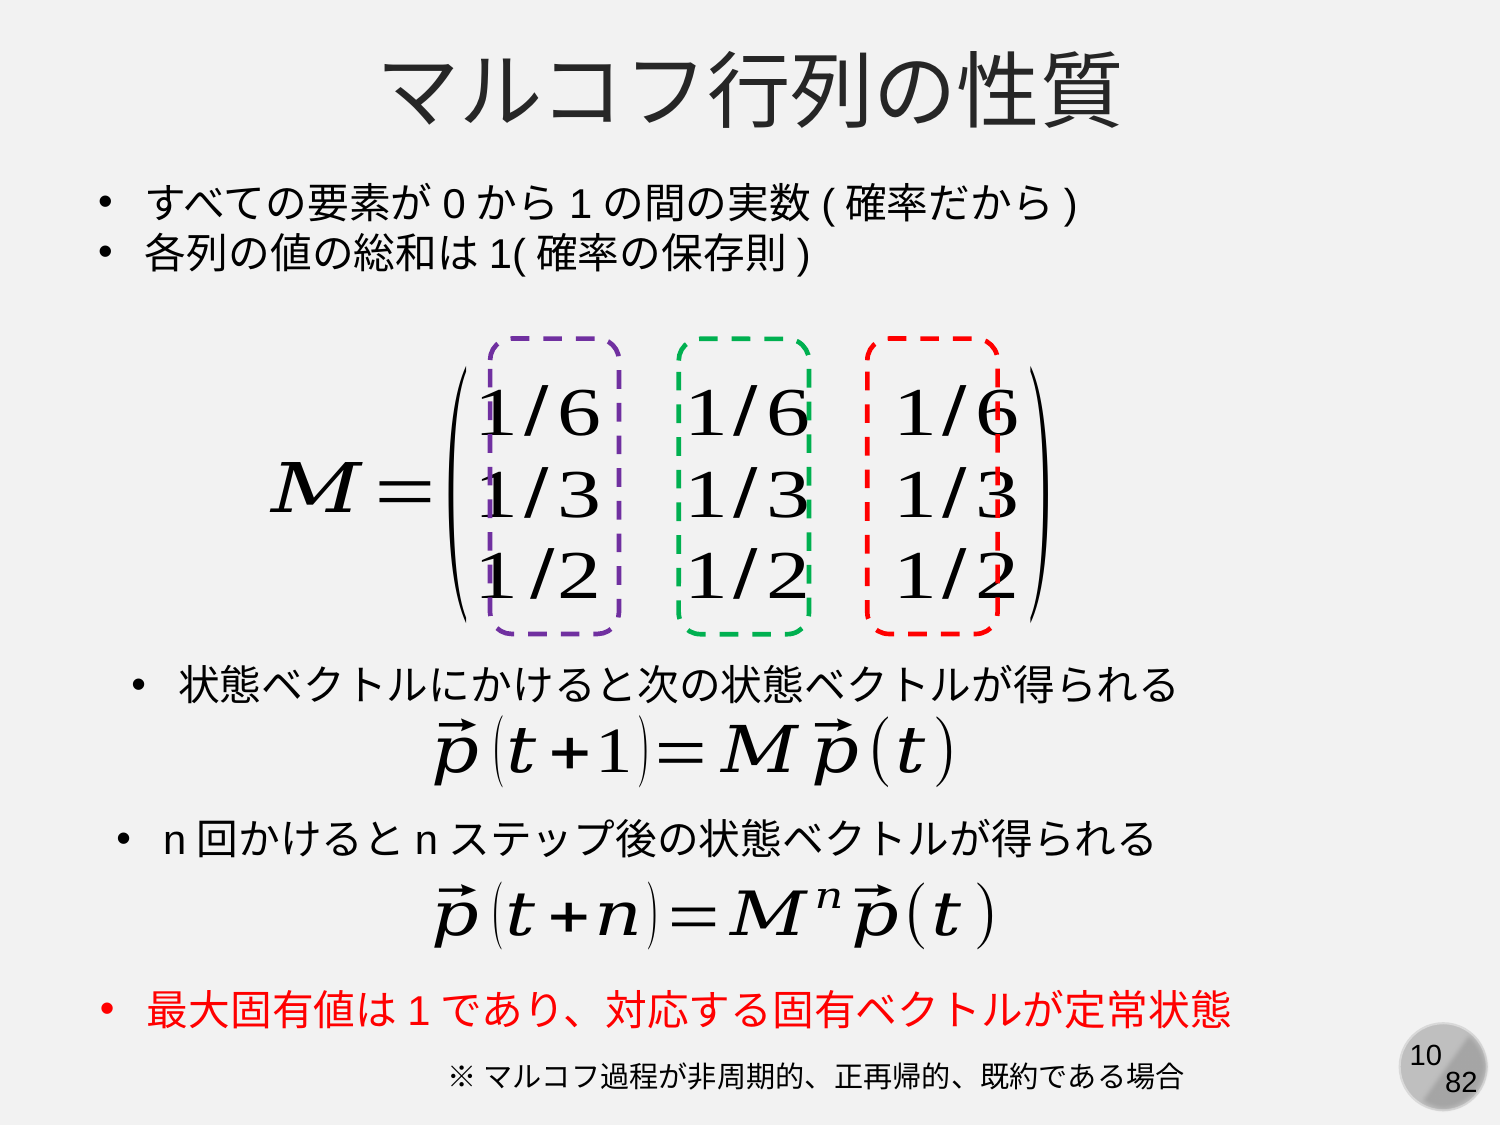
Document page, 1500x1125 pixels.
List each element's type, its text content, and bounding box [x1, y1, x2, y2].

text_box ※マルコフ過程が非周期的、正再帰的、既約である場合 [432, 1051, 1200, 1102]
text_box [866, 337, 999, 635]
text_box [677, 337, 811, 636]
list マルコフ行列の性質 [0, 31, 1500, 155]
text_box n回かけるとnステップ後の状態ベクトルが得られる [101, 805, 1173, 871]
text_box すべての要素が0から1の間の実数(確率だから) 各列の値の総和は1(確率の保存則) [83, 169, 1093, 284]
text_box [489, 337, 620, 635]
text_box 状態ベクトルにかけると次の状態ベクトルが得られる [116, 651, 1196, 717]
text_box 最大固有値は1であり、対応する固有ベクトルが定常状態 [85, 975, 1247, 1041]
